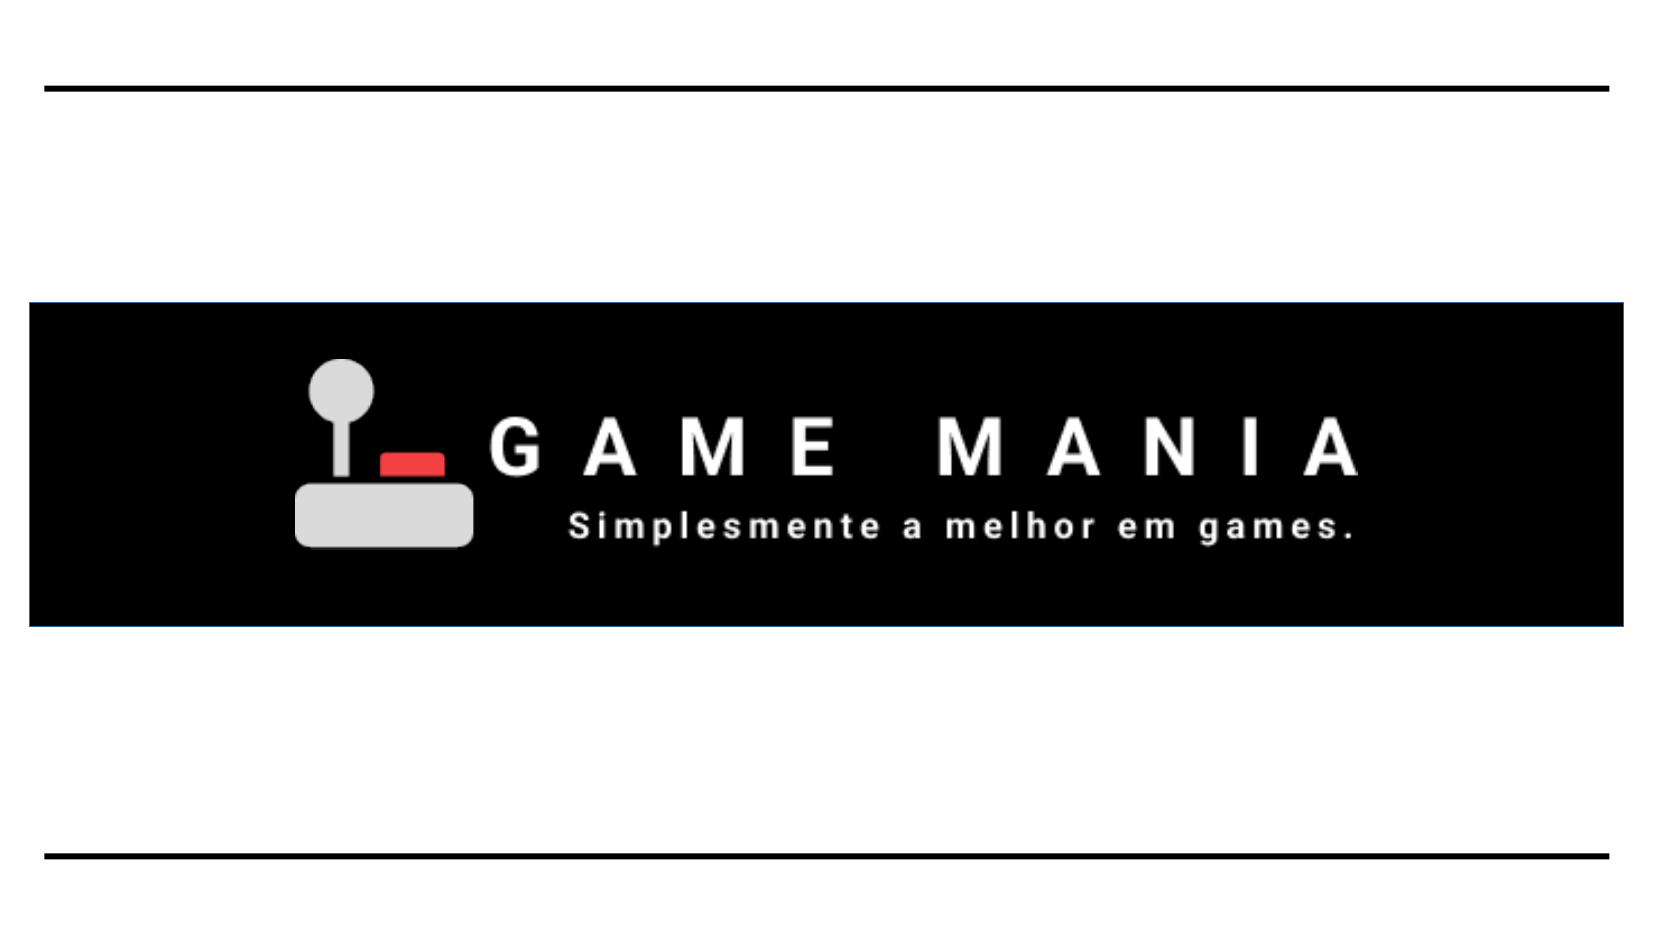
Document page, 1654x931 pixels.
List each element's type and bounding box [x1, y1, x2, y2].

picture [294, 359, 1359, 550]
text_box [29, 302, 1624, 627]
